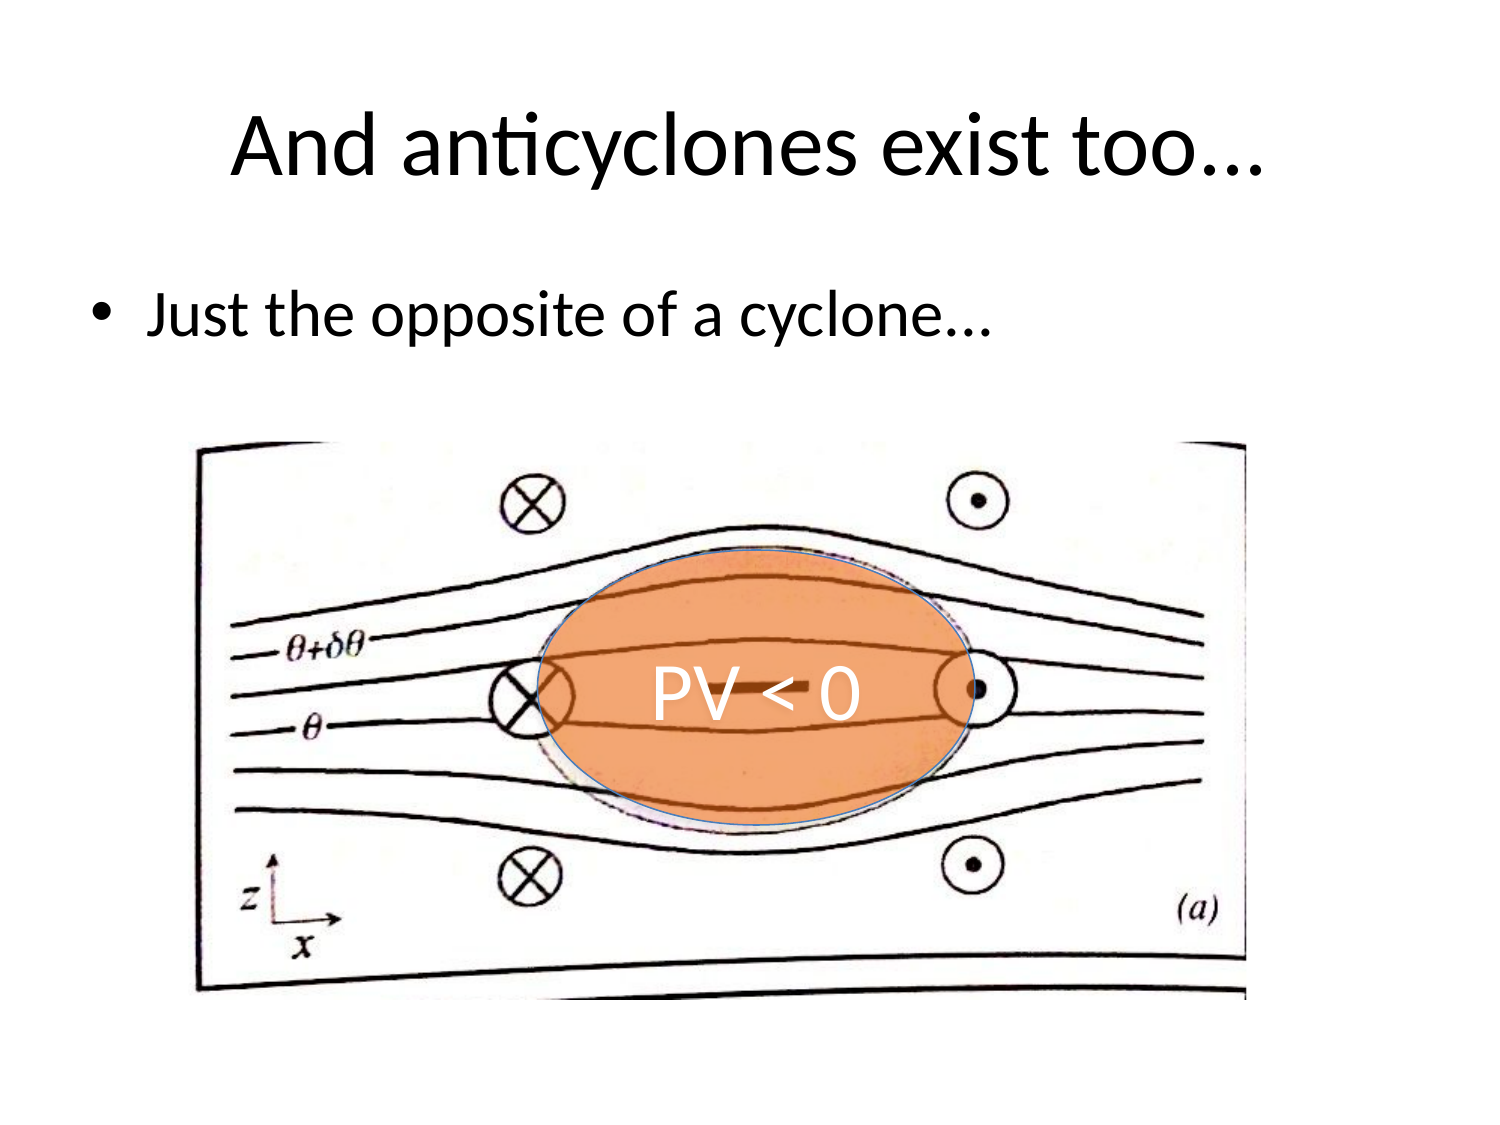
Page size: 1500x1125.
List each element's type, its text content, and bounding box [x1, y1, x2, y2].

list Just the opposite of a cyclone... [75, 262, 1425, 1005]
picture [187, 424, 1290, 1001]
title And anticyclones exist too... [75, 45, 1425, 233]
